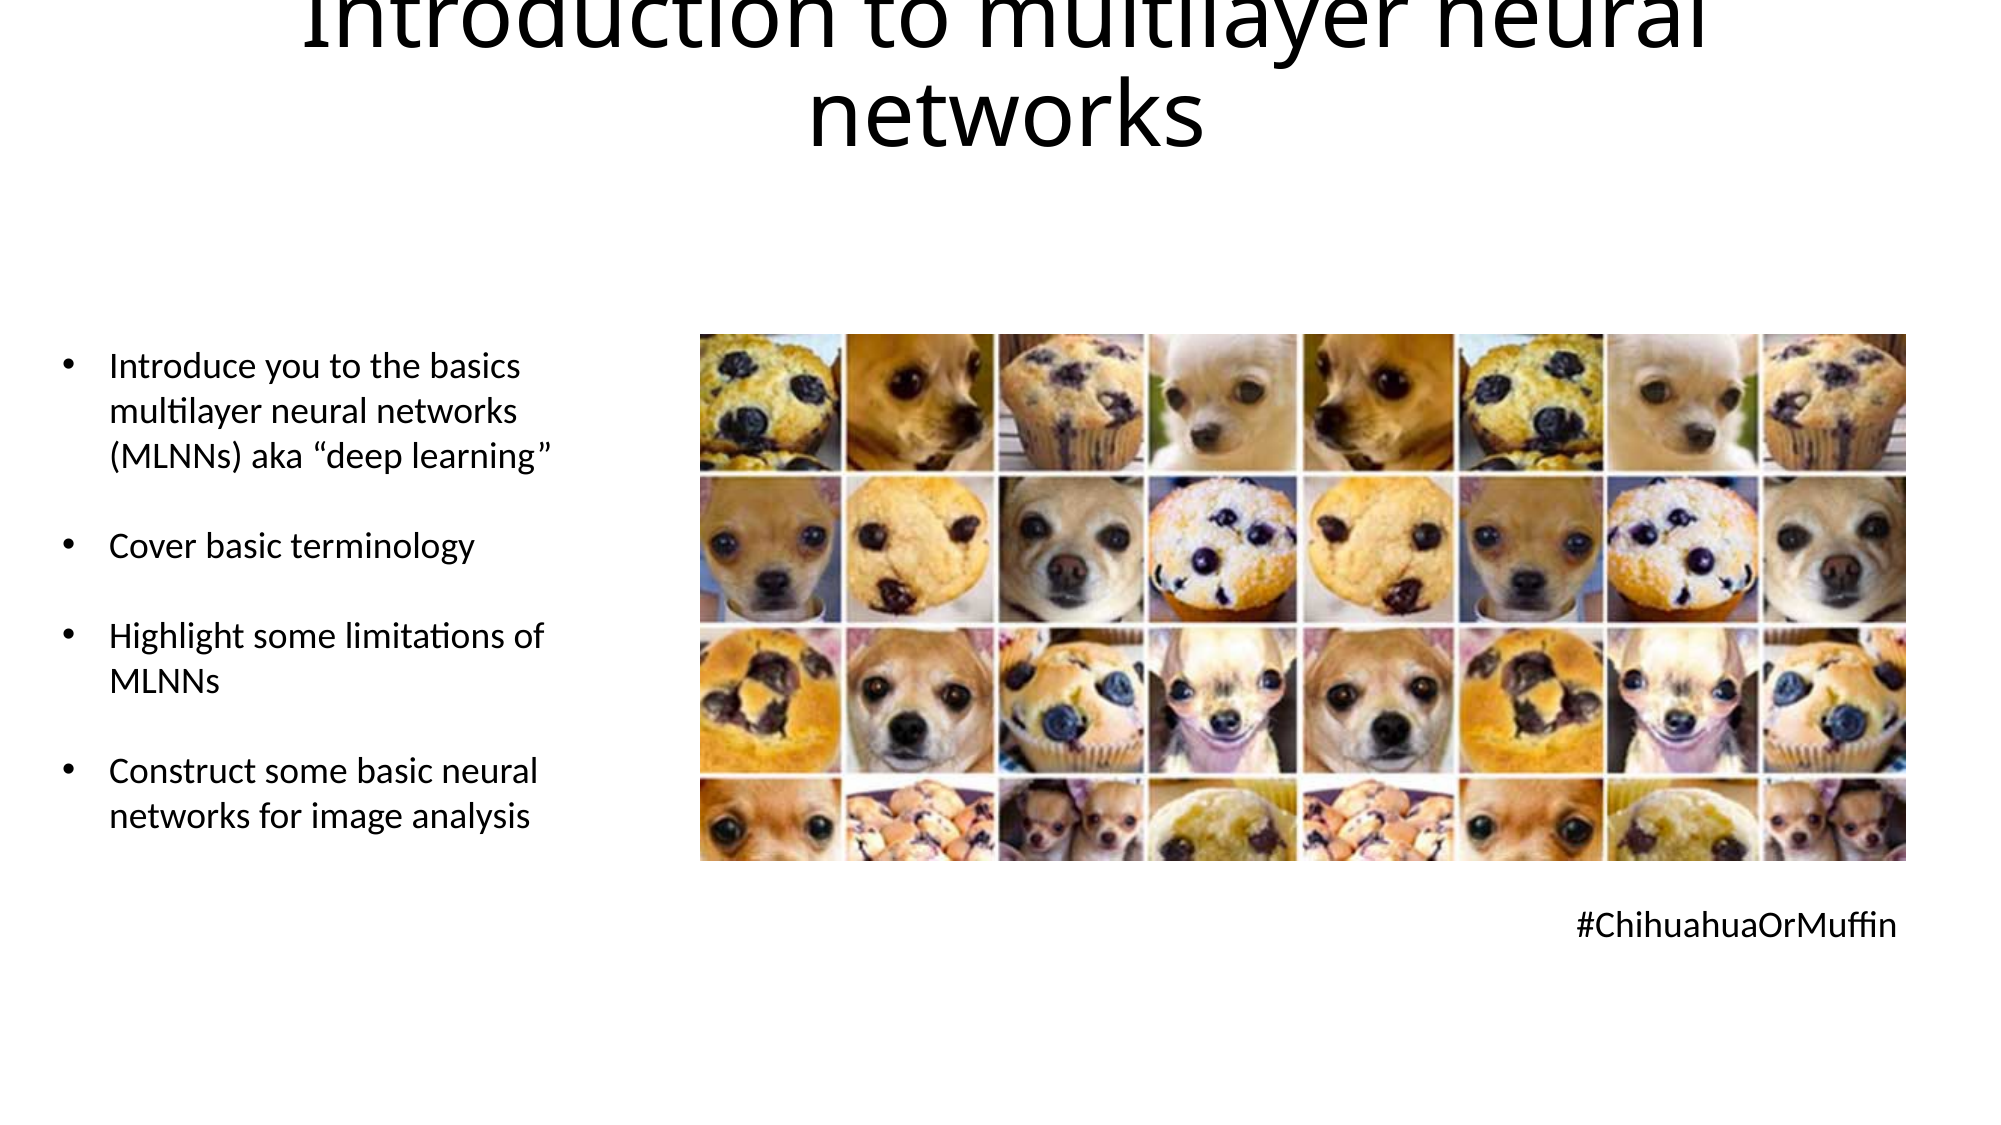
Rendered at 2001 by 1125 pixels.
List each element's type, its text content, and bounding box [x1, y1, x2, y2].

text_box Introduce you to the basics multilayer neural networks (MLNNs) aka “deep learning” Cover basic terminology Highlight some limitations of MLNNs Construct some basic neural networks for image analysis [47, 334, 629, 934]
picture [700, 334, 1906, 861]
text_box Introduction to multilayer neural networks [144, 0, 1869, 176]
text_box #ChihuahuaOrMuffin [1561, 892, 1913, 953]
